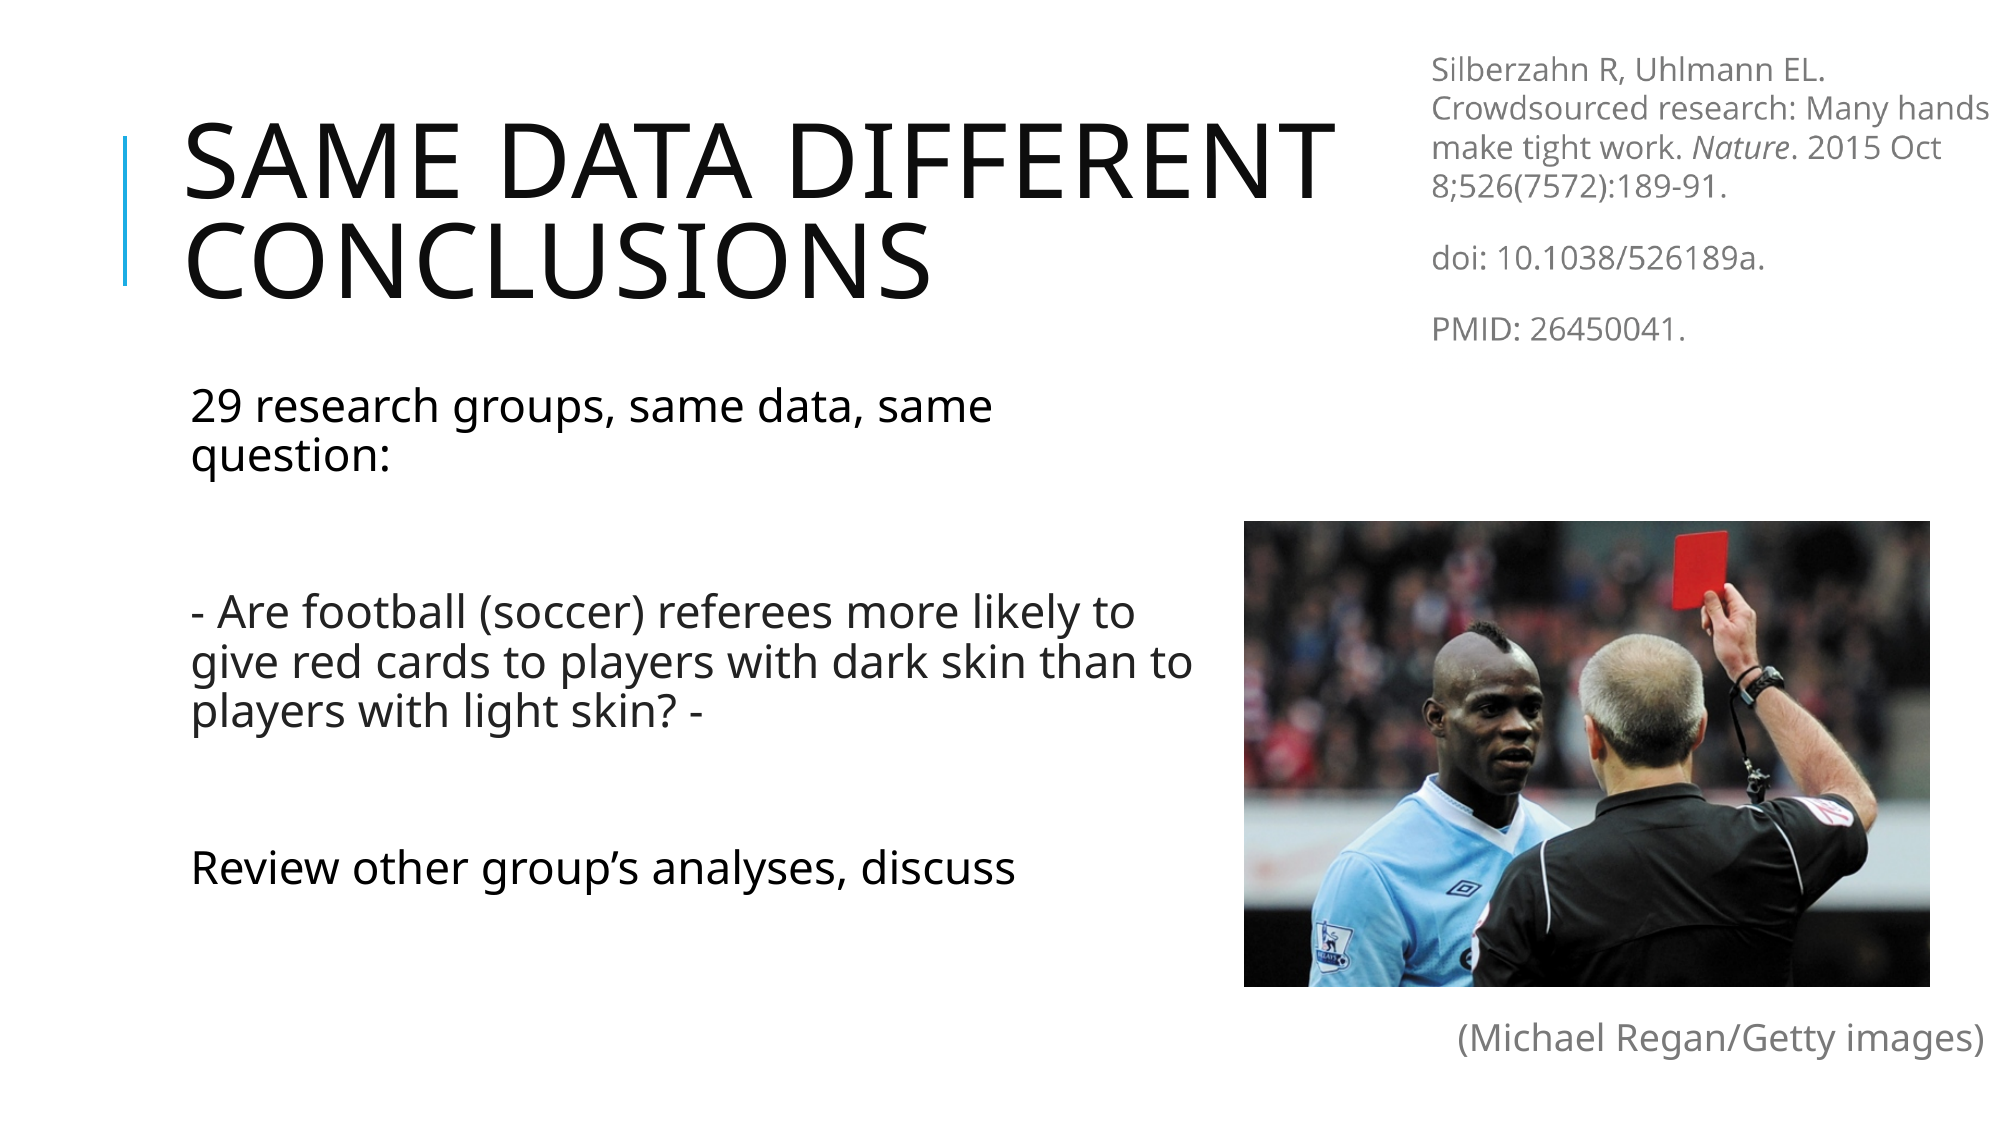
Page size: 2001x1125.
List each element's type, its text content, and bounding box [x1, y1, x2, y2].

picture [1244, 521, 1930, 987]
list 29 research groups, same data, same question: - Are football (soccer) referees more likely to give red cards to players with dark skin than to players with light skin? - Review other group’s analyses, discuss [168, 375, 1213, 1035]
text_box (Michael Regan/Getty images) [569, 1006, 2000, 1067]
title Same data different conclusions [168, 96, 1395, 342]
picture [1402, 12, 2001, 373]
